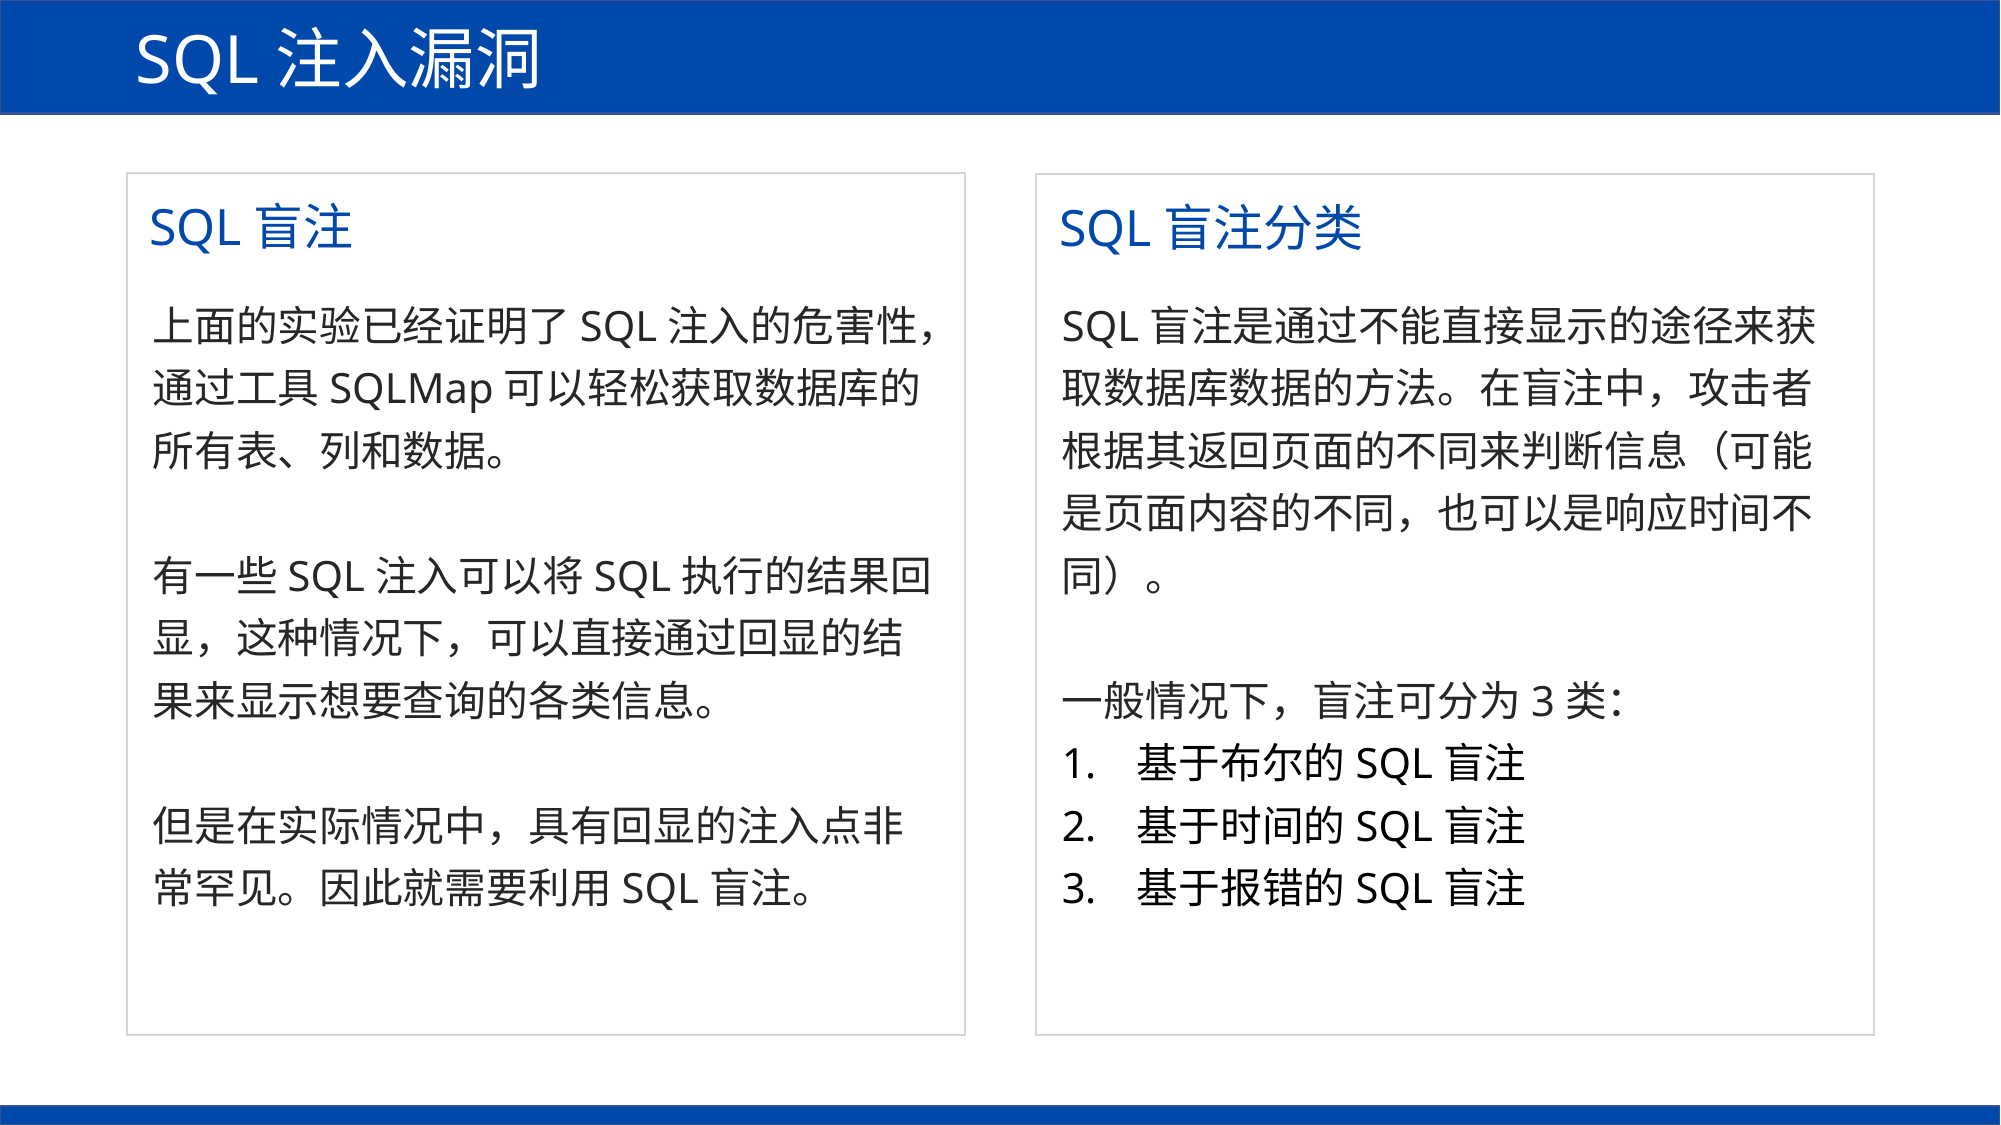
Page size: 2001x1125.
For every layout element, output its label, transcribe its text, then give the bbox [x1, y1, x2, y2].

text_box [126, 172, 966, 1036]
text_box SQL盲注 [134, 188, 369, 264]
text_box SQL注入漏洞 [0, 0, 2000, 115]
text_box [1035, 173, 1875, 1036]
text_box SQL盲注是通过不能直接显示的途径来获取数据库数据的方法。在盲注中，攻击者根据其返回页面的不同来判断信息（可能是页面内容的不同，也可以是响应时间不同）。 一般情况下，盲注可分为3类： 基于布尔的SQL盲注 基于时间的SQL盲注 基于报错的SQL盲注 [1047, 279, 1863, 920]
text_box SQL盲注分类 [1044, 189, 1379, 265]
text_box 上面的实验已经证明了SQL注入的危害性，通过工具SQLMap可以轻松获取数据库的所有表、列和数据。 有一些SQL注入可以将SQL执行的结果回显，这种情况下，可以直接通过回显的结果来显示想要查询的各类信息。 但是在实际情况中，具有回显的注入点非常罕见。因此就需要利用SQL盲注。 [137, 279, 953, 920]
text_box [0, 1105, 2000, 1125]
